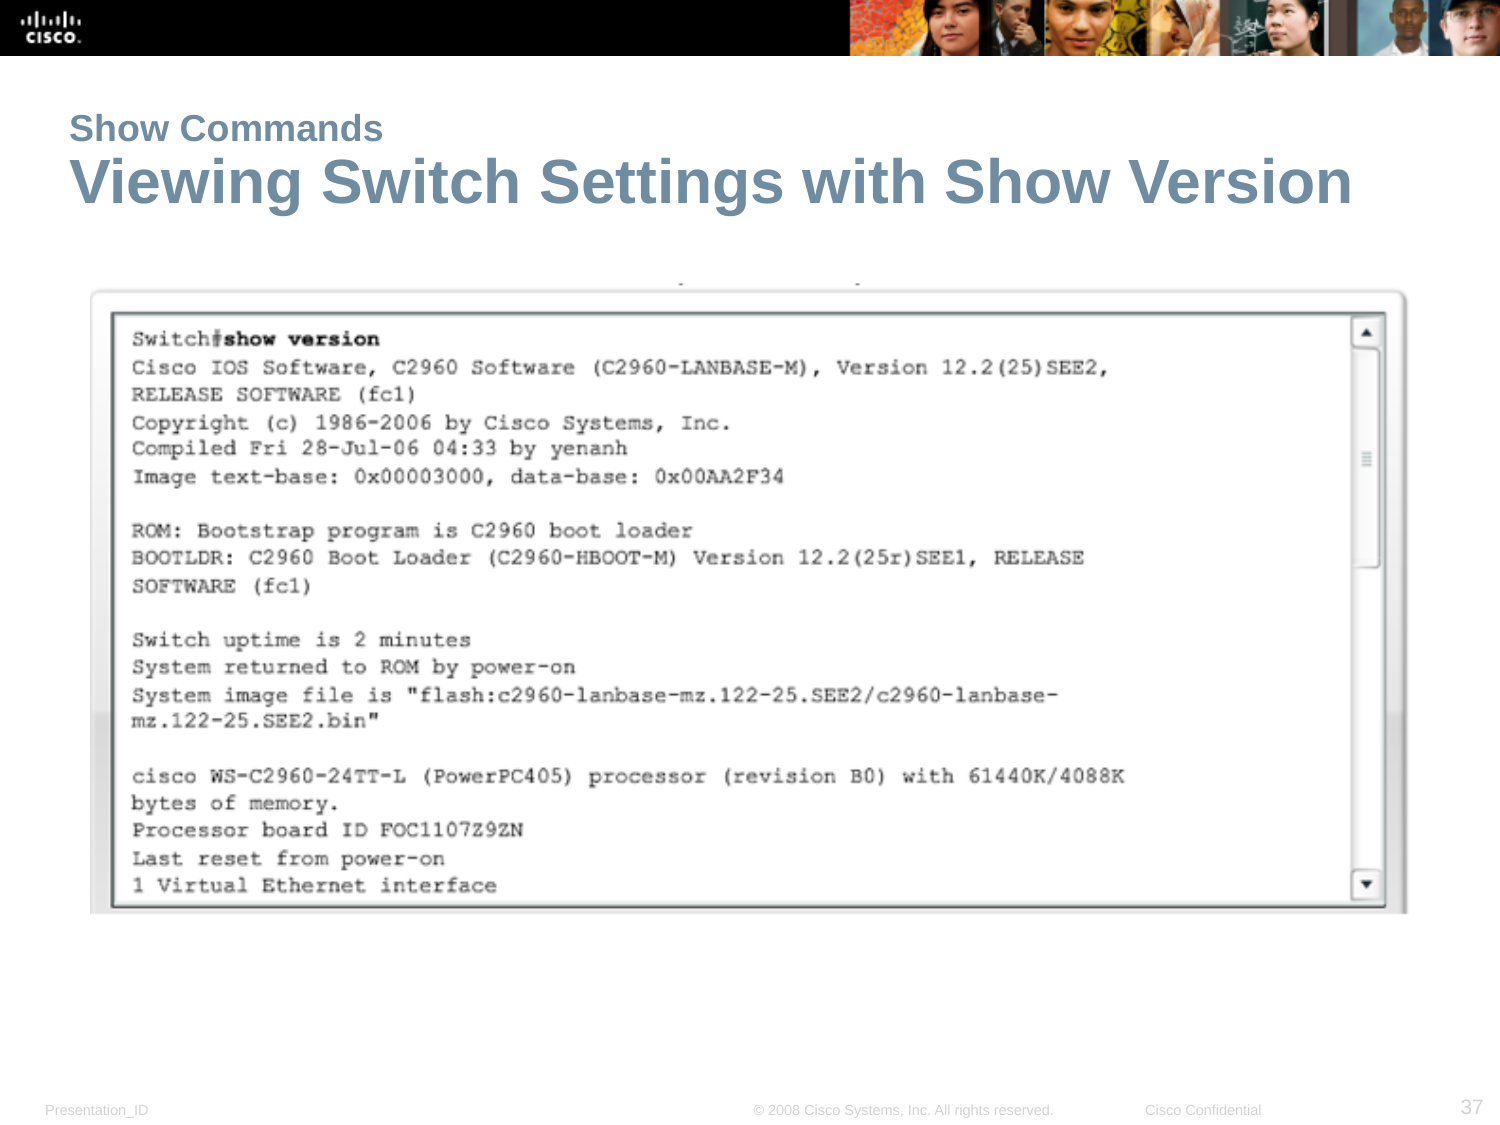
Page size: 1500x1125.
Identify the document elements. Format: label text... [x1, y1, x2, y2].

picture [0, 0, 1500, 56]
title Show Commands Viewing Switch Settings with Show Version [55, 80, 1444, 224]
picture [90, 280, 1415, 922]
